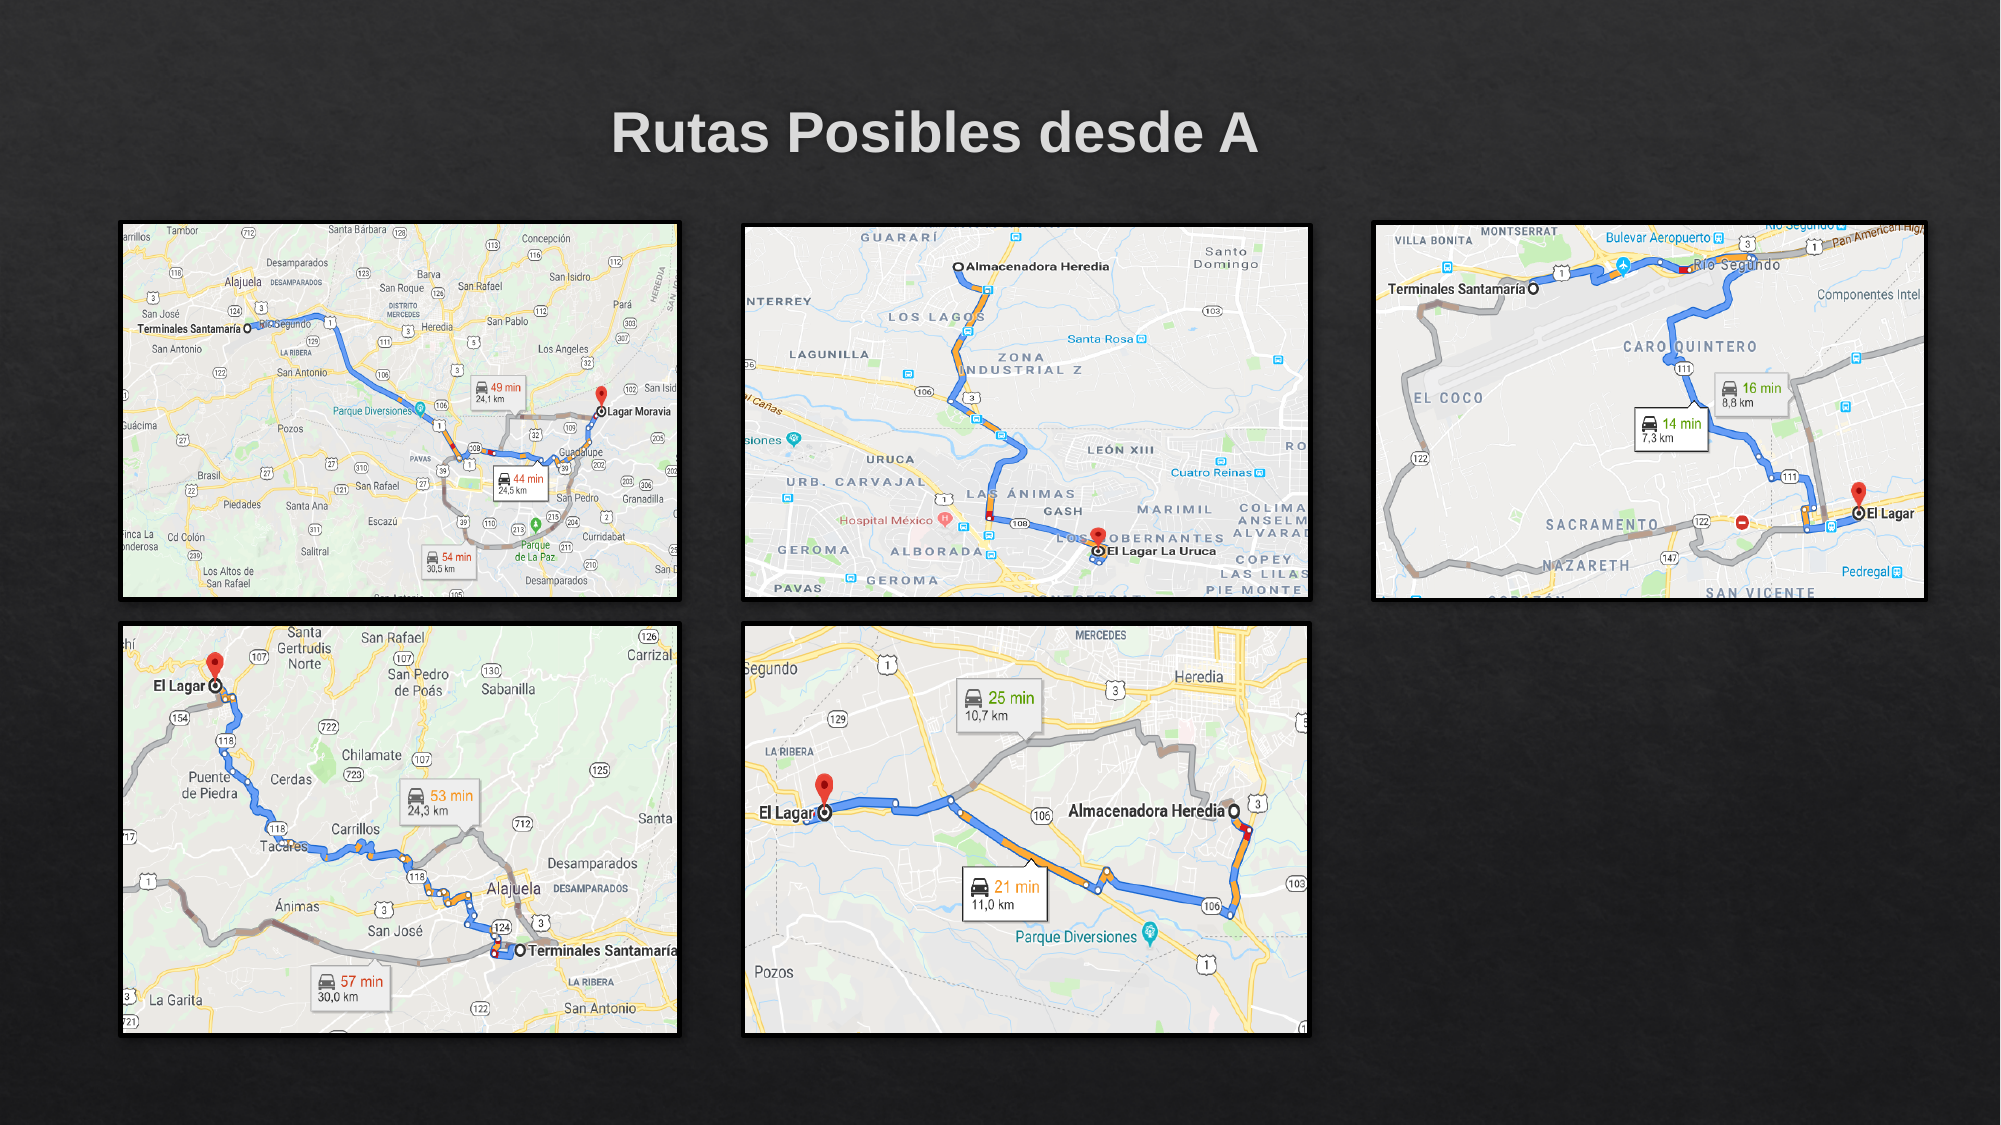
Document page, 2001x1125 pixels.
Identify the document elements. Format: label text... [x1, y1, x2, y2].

title Rutas Posibles desde A [72, 87, 1798, 172]
picture [1375, 224, 1924, 598]
picture [122, 625, 678, 1034]
picture [122, 223, 678, 598]
picture [745, 625, 1308, 1034]
picture [745, 227, 1309, 598]
